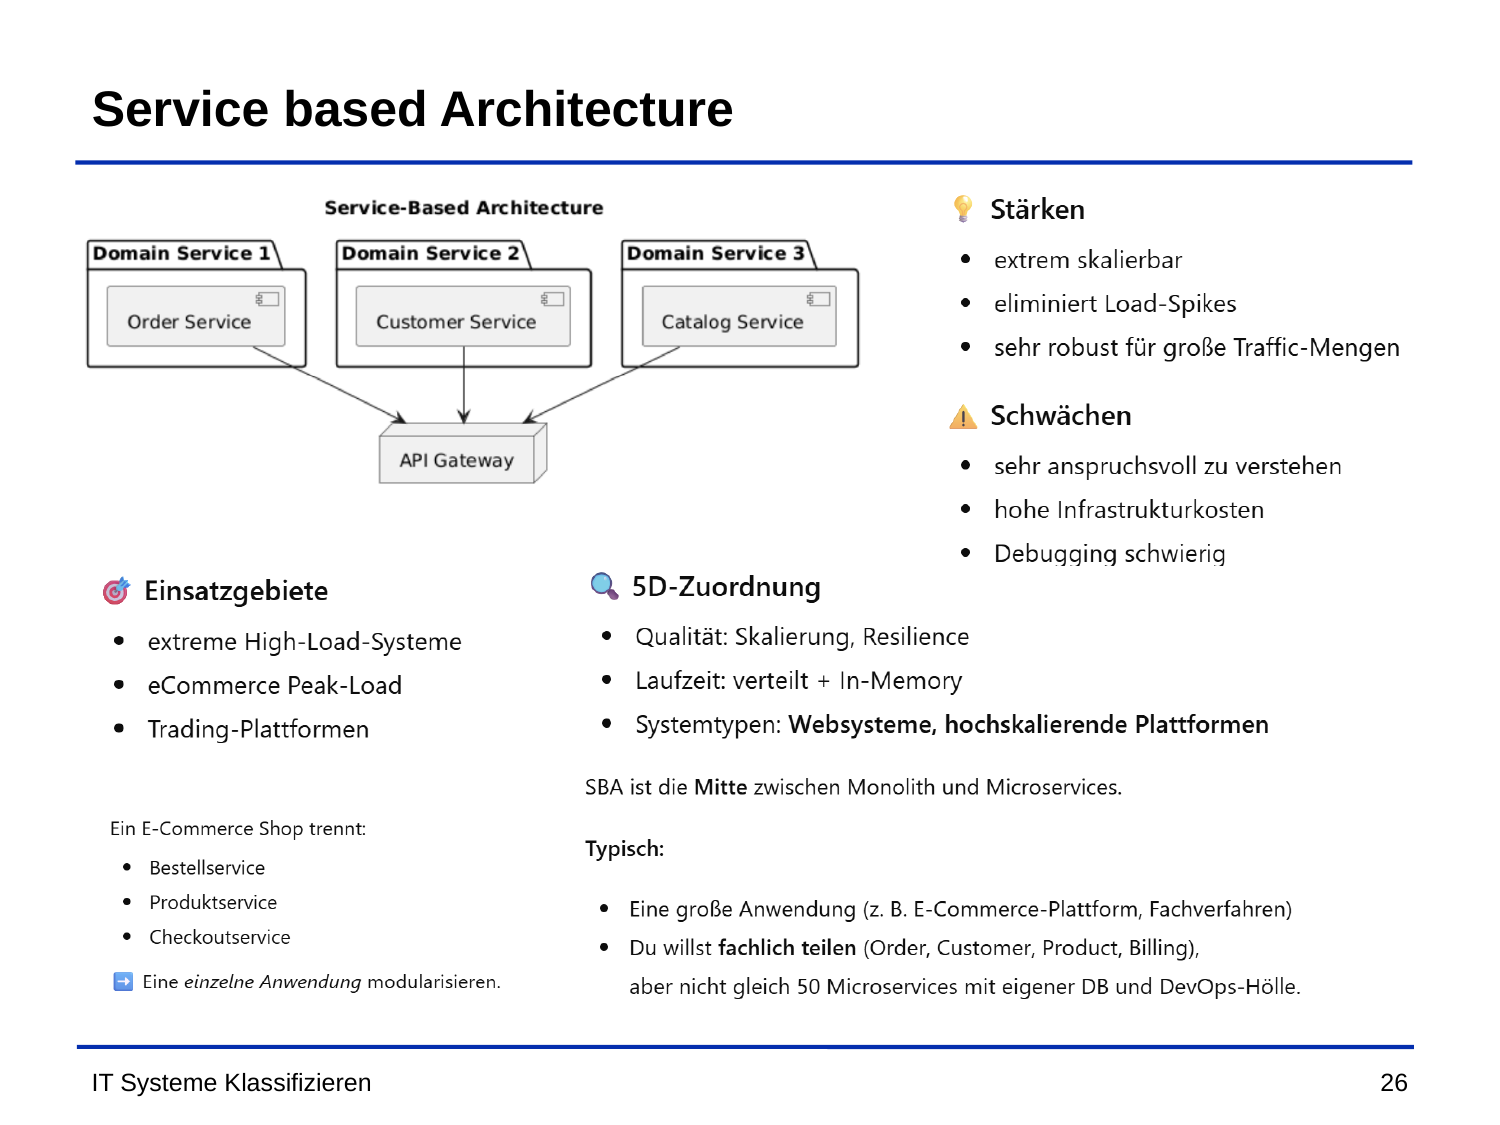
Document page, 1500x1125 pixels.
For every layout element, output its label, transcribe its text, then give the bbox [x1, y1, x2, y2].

picture [76, 174, 881, 498]
picture [76, 562, 535, 766]
picture [82, 177, 1463, 1016]
title Service based Architecture [76, 42, 1412, 171]
